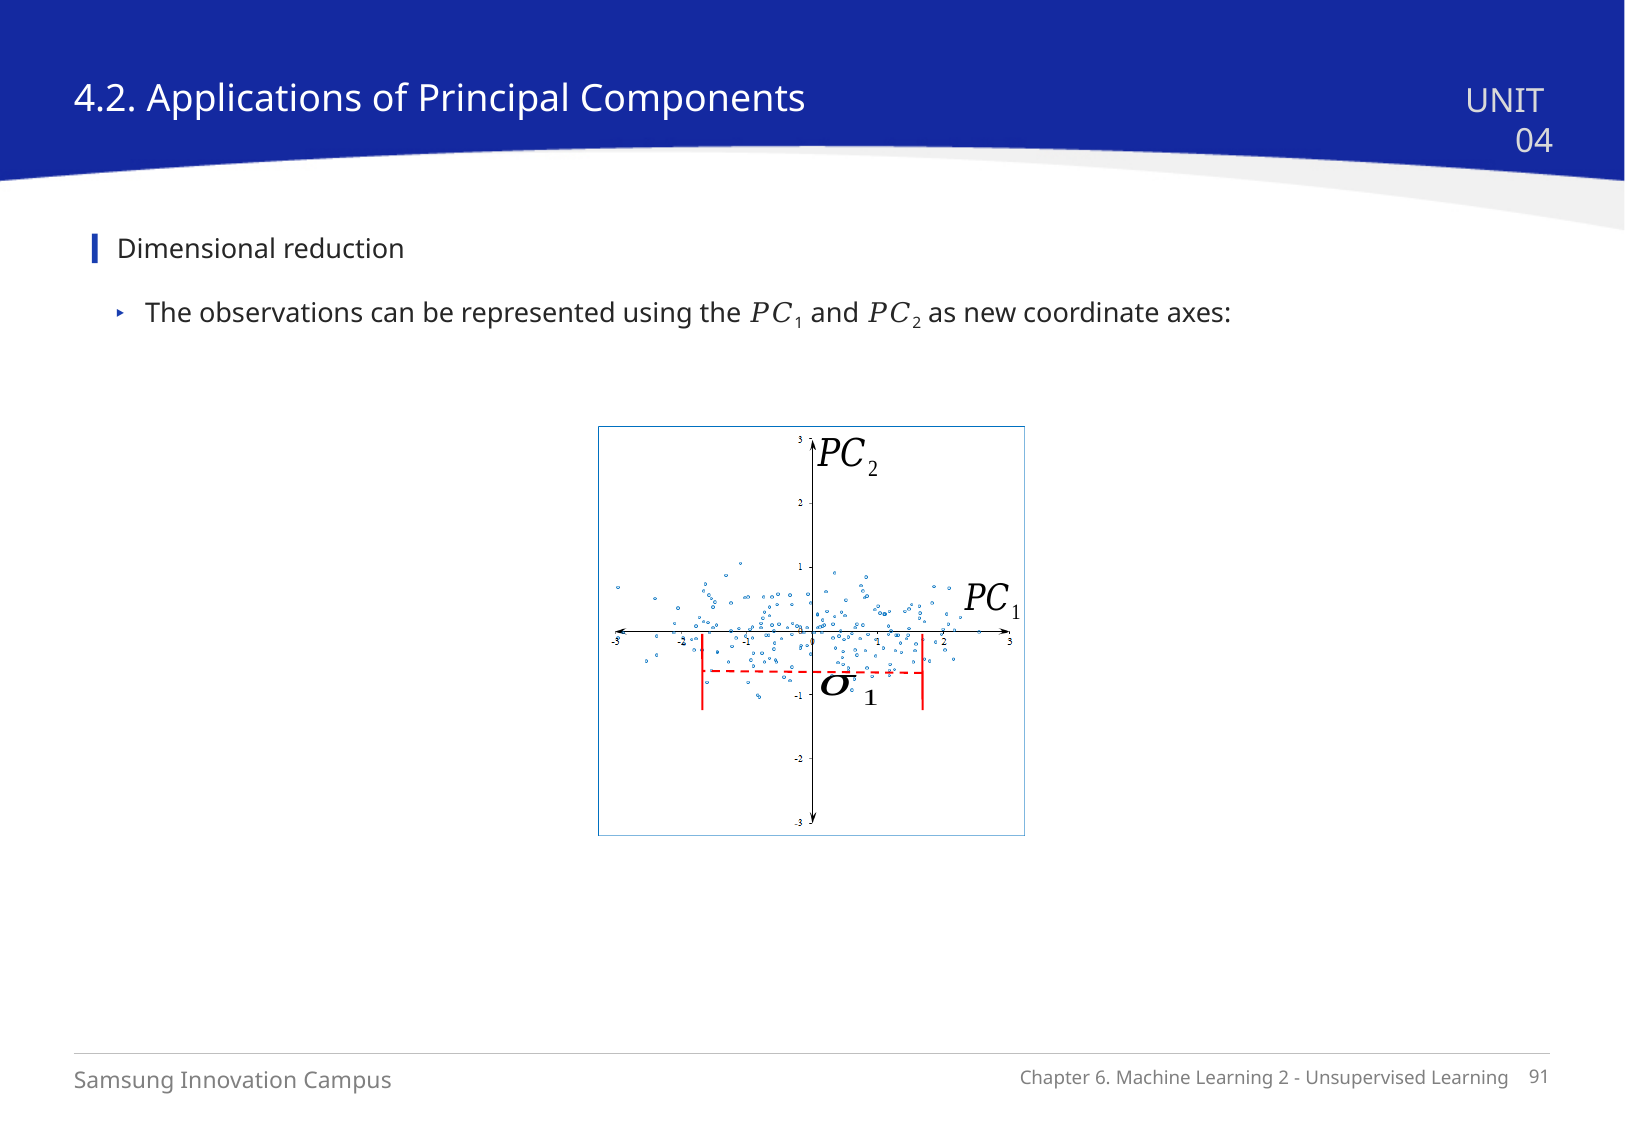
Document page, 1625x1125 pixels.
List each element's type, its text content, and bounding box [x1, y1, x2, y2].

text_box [73, 73, 1554, 120]
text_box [91, 231, 1533, 265]
picture [0, 0, 1625, 1125]
text_box The observations can be represented using the 𝑃𝐶1 and 𝑃𝐶2 as new coordinate axes: [114, 282, 1532, 345]
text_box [598, 426, 1025, 836]
